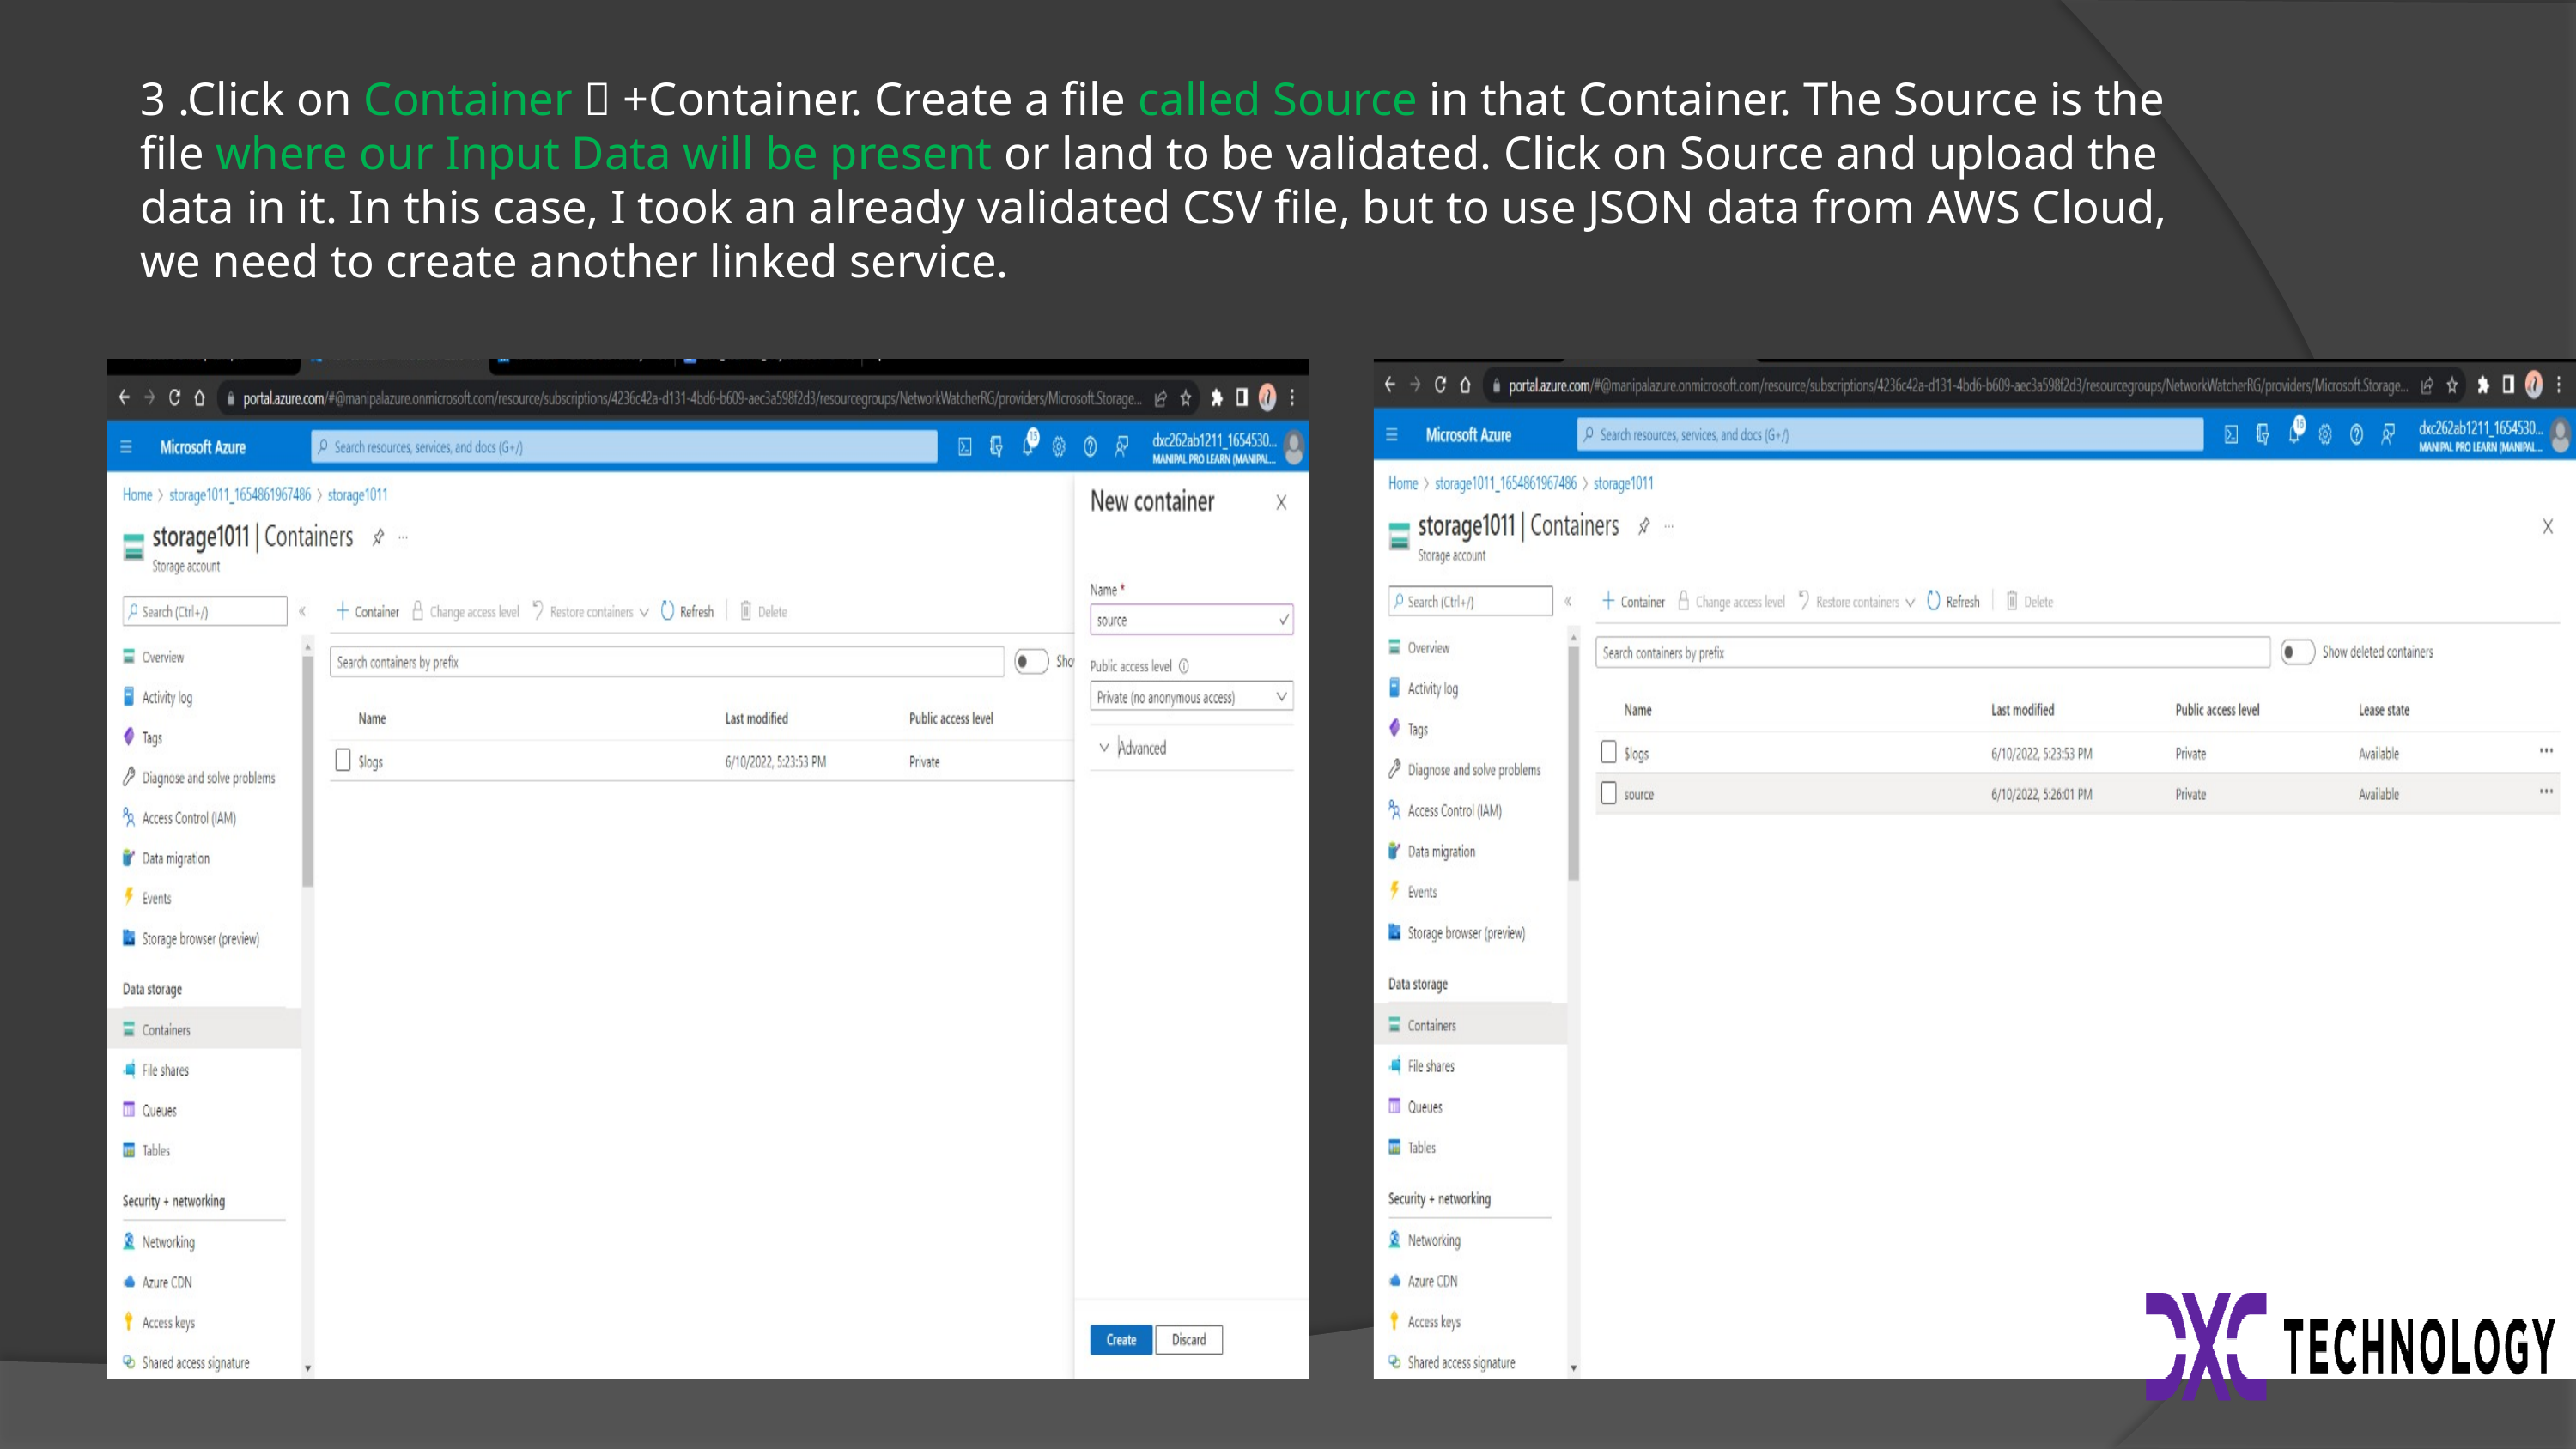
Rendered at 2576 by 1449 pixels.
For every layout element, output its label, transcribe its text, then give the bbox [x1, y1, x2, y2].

picture [2124, 1246, 2576, 1449]
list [1373, 359, 2576, 1379]
title 3 .Click on Container  +Container. Create a file called Source in that Container. The Source is the file where our Input Data will be present or land to be validated. Click on Source and upload the data in it. In this case, I took an already validated CSV file, but to use JSON data from AWS Cloud, we need to create another linked service. [129, 58, 2233, 300]
picture [106, 359, 1310, 1379]
